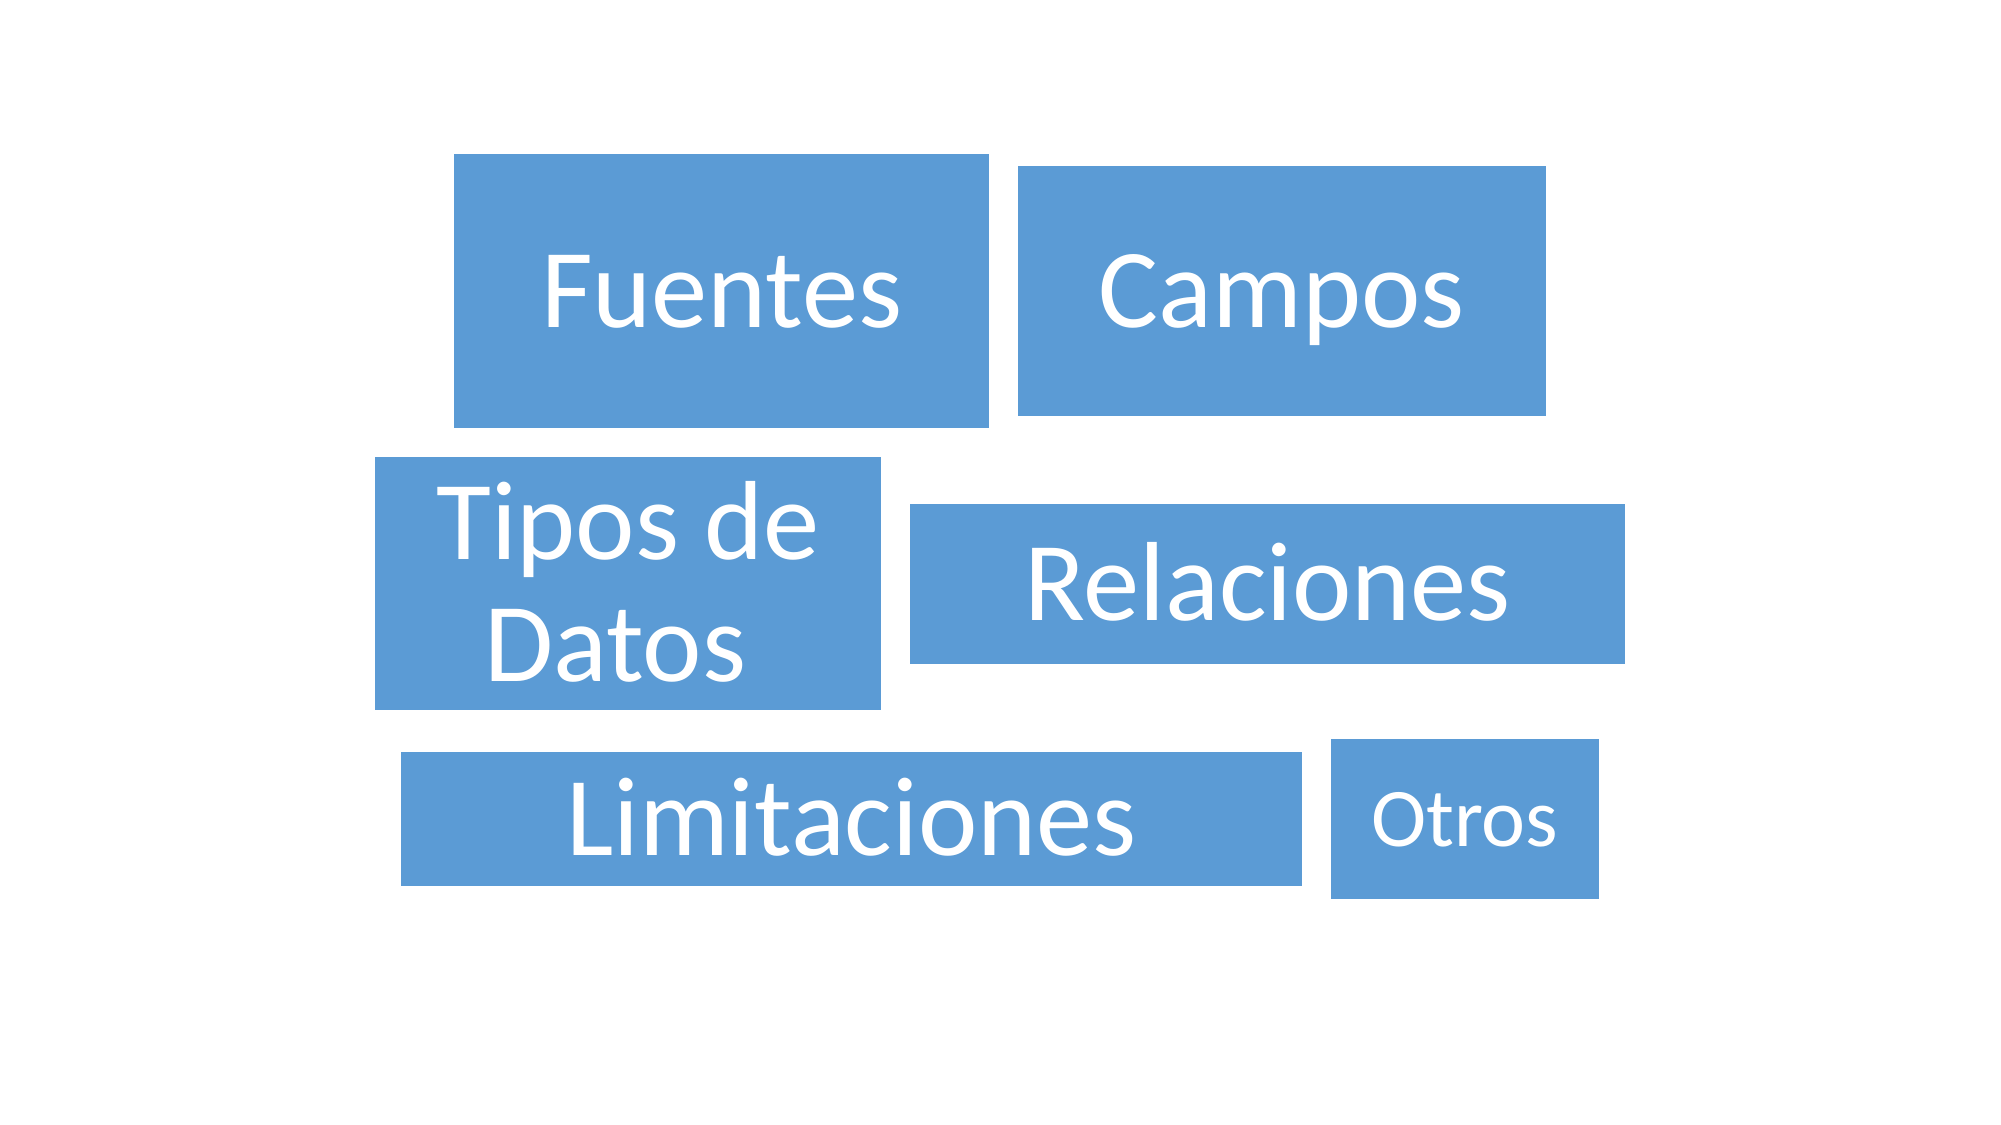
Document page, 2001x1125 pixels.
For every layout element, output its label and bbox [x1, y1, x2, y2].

text_box [333, 46, 1667, 1007]
